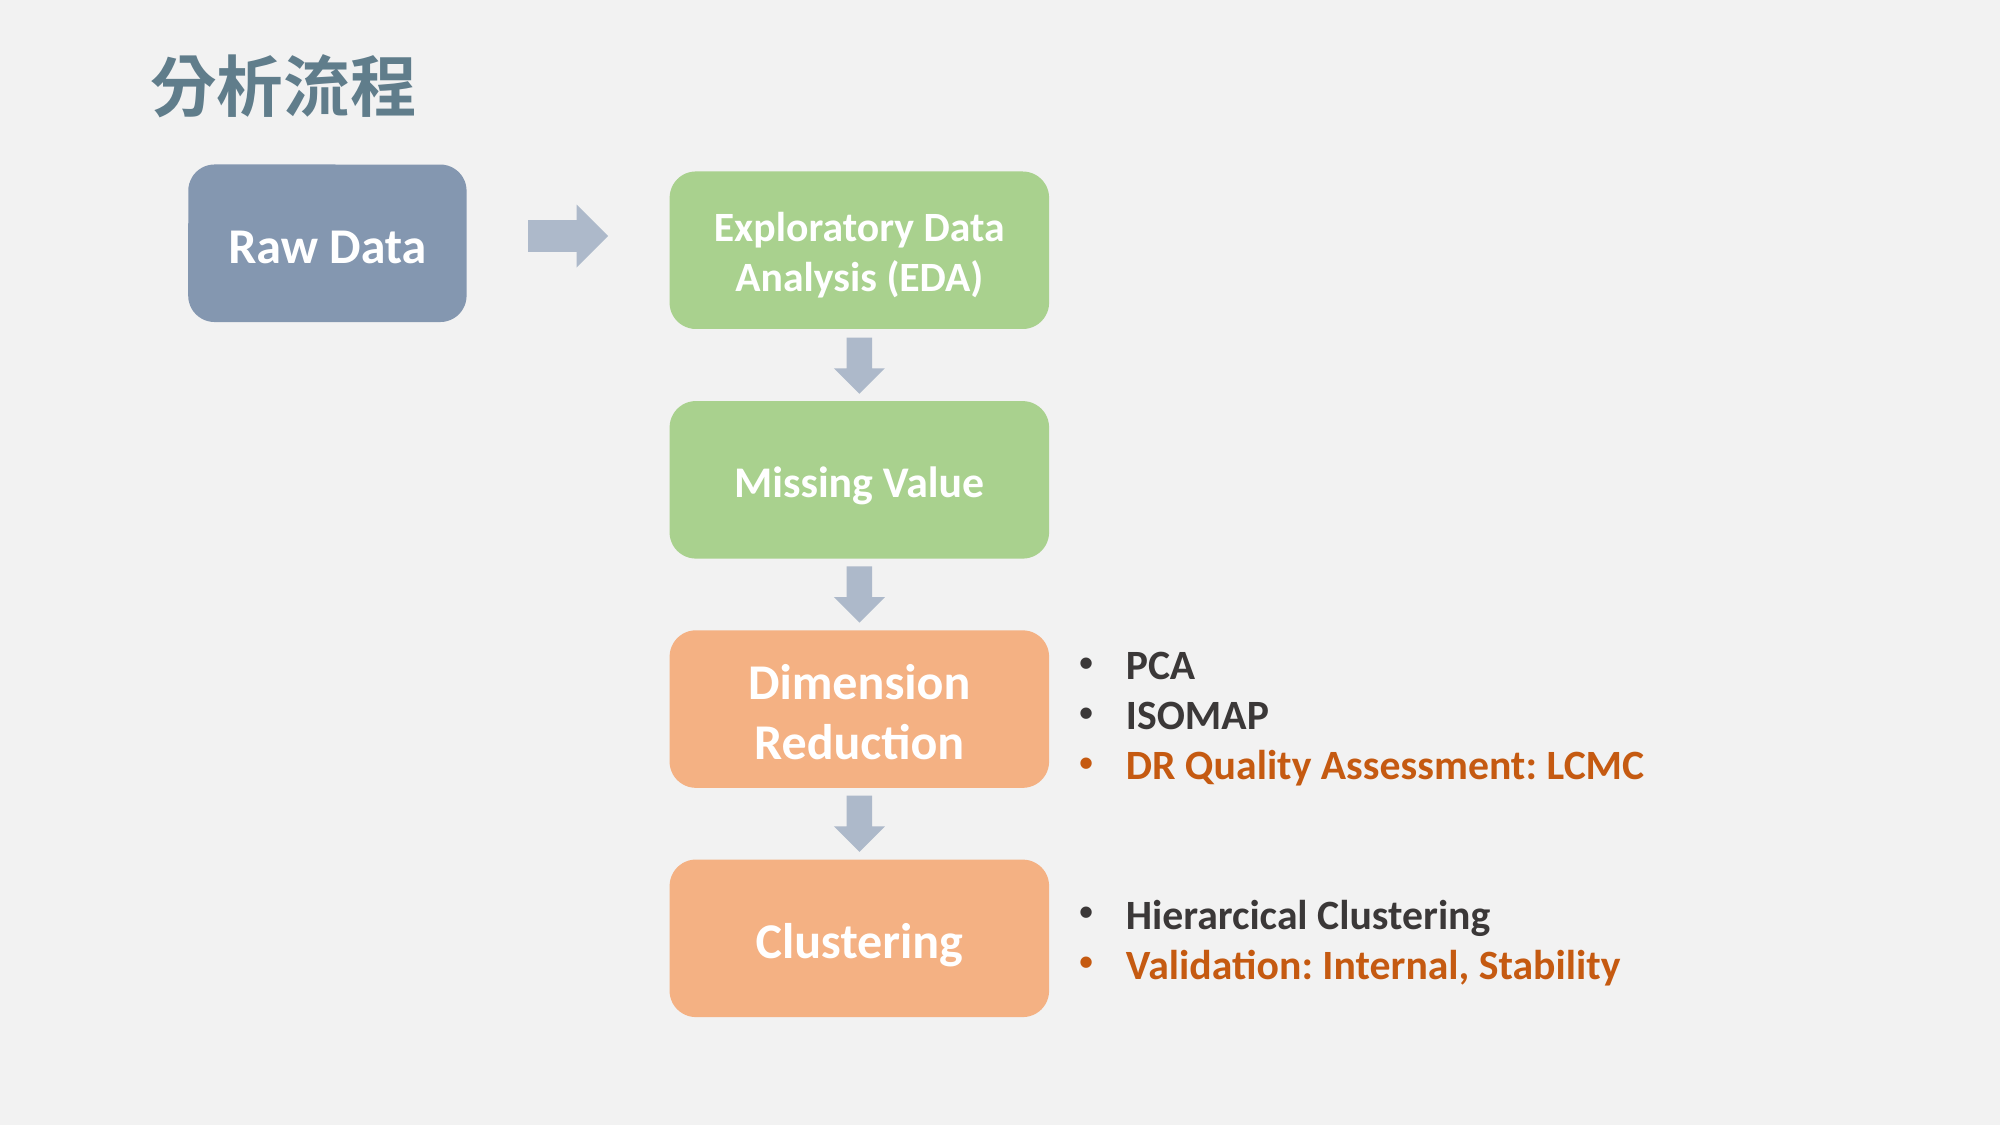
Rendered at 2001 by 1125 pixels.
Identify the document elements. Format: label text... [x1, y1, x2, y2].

text_box Missing Value [668, 400, 1051, 560]
text_box PCA ISOMAP DR Quality Assessment: LCMC [1064, 630, 1661, 796]
text_box [527, 202, 610, 271]
text_box 分析流程 [100, 37, 467, 133]
text_box [831, 794, 888, 854]
text_box Hierarcical Clustering Validation: Internal, Stability [1064, 880, 1661, 995]
text_box [831, 565, 888, 625]
text_box Dimension Reduction [668, 629, 1051, 789]
text_box Raw Data [187, 163, 468, 324]
text_box [831, 336, 888, 396]
text_box Clustering [668, 858, 1051, 1019]
text_box Exploratory Data Analysis (EDA) [668, 170, 1051, 331]
